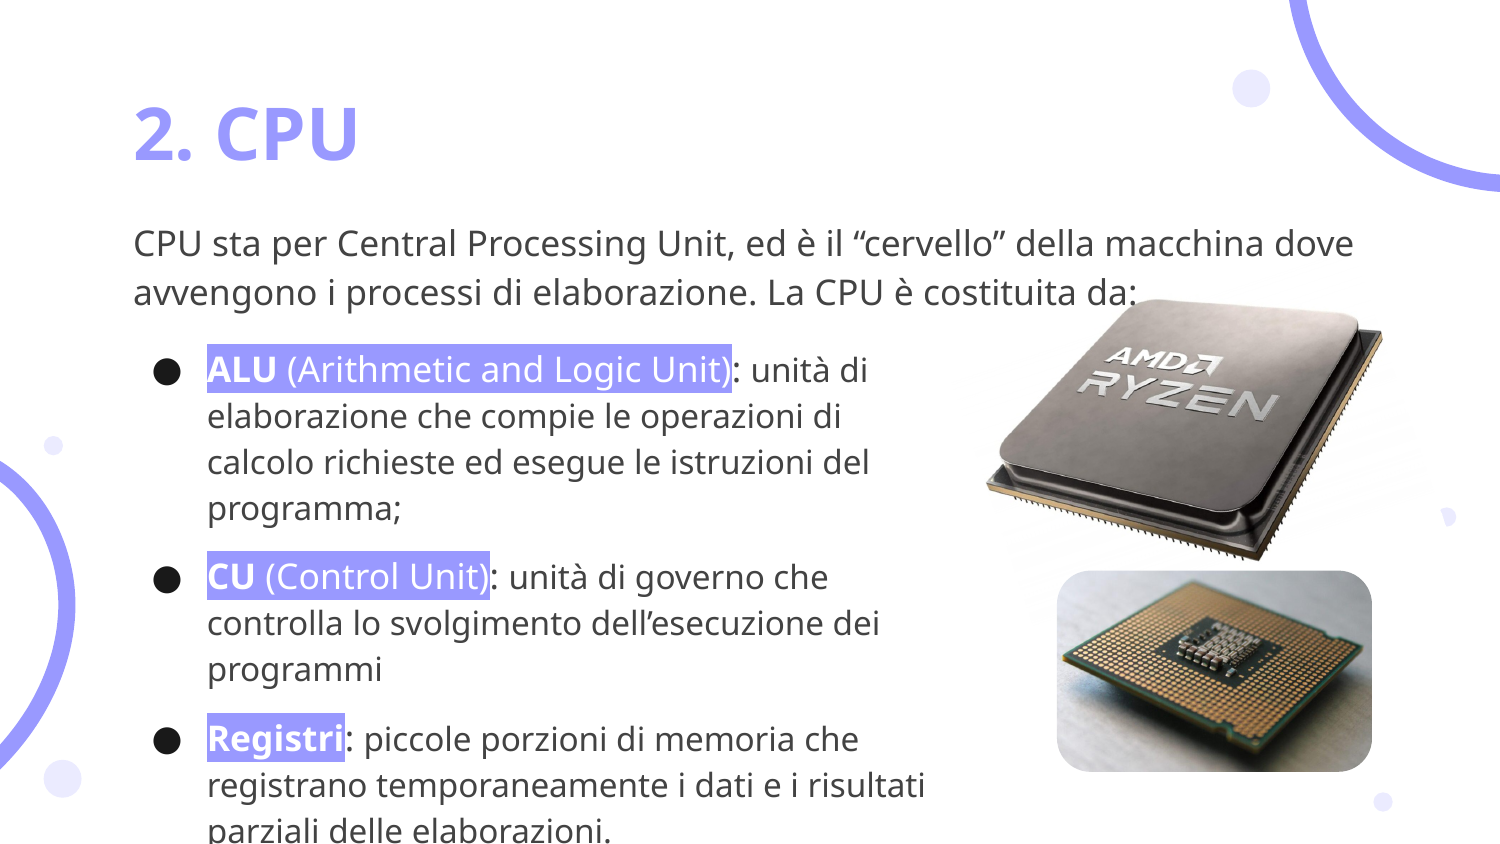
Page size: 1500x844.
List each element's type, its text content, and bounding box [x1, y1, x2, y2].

picture [968, 167, 1466, 773]
text_box ALU (Arithmetic and Logic Unit): unità di elaborazione che compie le operazioni di calcolo richieste ed esegue le istruzioni del programma; CU (Control Unit): unità di governo che controlla lo svolgimento dell’esecuzione dei programmi Registri: piccole porzioni di memoria che registrano temporaneamente i dati e i risultati parziali delle elaborazioni. [116, 325, 968, 844]
title 2. CPU [118, 72, 1382, 167]
list CPU sta per Central Processing Unit, ed è il “cervello” della macchina dove avvengono i processi di elaborazione. La CPU è costituita da: [118, 199, 978, 342]
